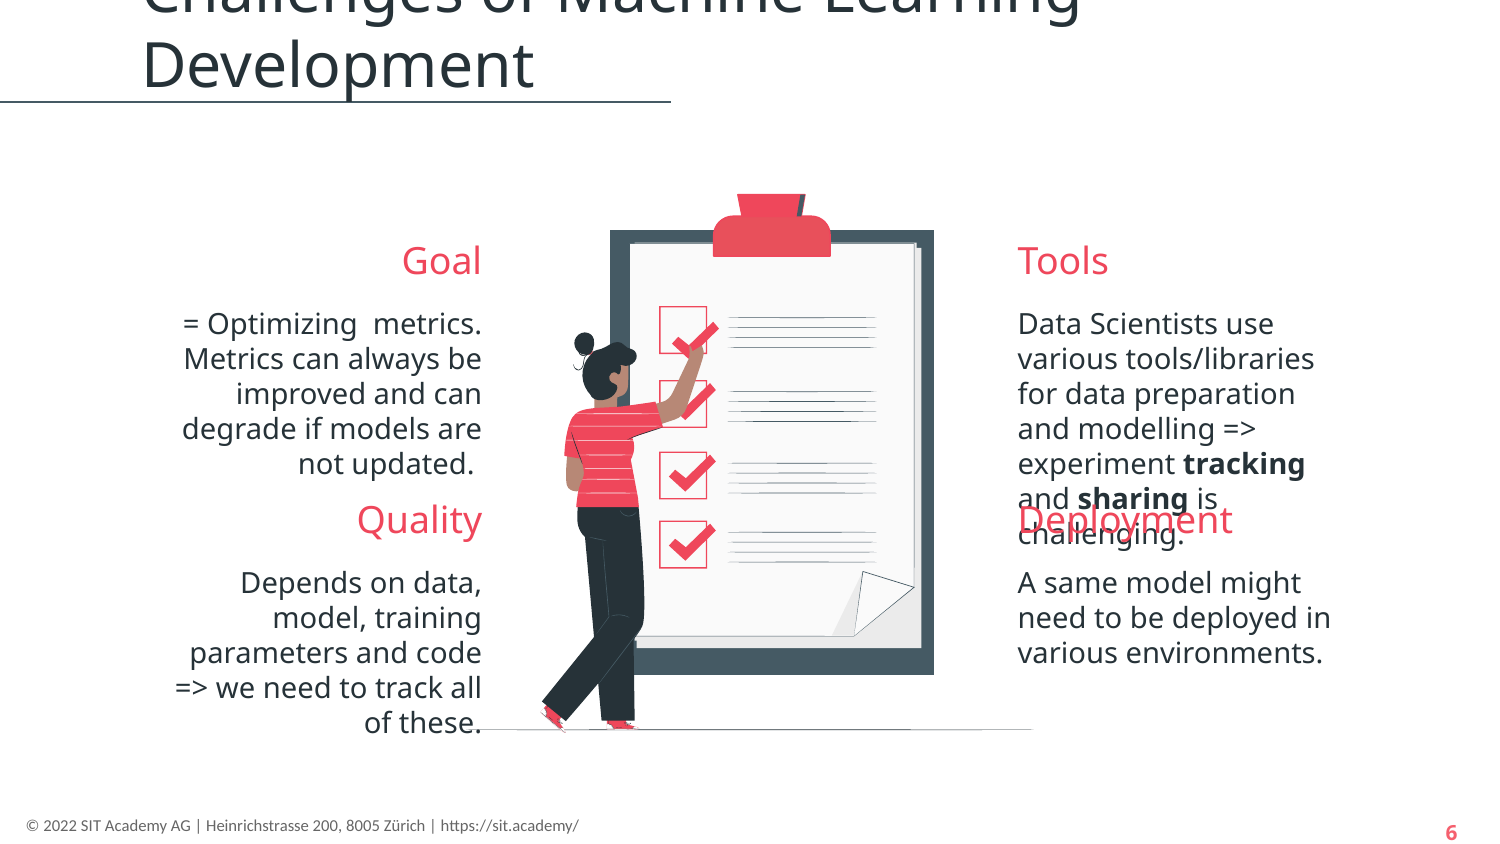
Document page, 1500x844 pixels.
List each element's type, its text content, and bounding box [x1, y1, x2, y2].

text_box Goal [153, 230, 460, 290]
text_box Tools [1039, 230, 1347, 290]
text_box Data Scientists use various tools/libraries for data preparation and modelling => experiment tracking and sharing is challenging. [1039, 290, 1347, 489]
text_box A same model might need to be deployed in various environments. [1039, 549, 1347, 674]
text_box Deployment [1039, 489, 1347, 549]
title Challenges of Machine Learning Development [126, 0, 1477, 116]
text_box = Optimizing metrics. Metrics can always be improved and can degrade if models are not updated. [153, 290, 460, 443]
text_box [465, 194, 1034, 734]
text_box Depends on data, model, training parameters and code => we need to track all of these. [153, 549, 460, 718]
text_box Quality [153, 489, 460, 549]
